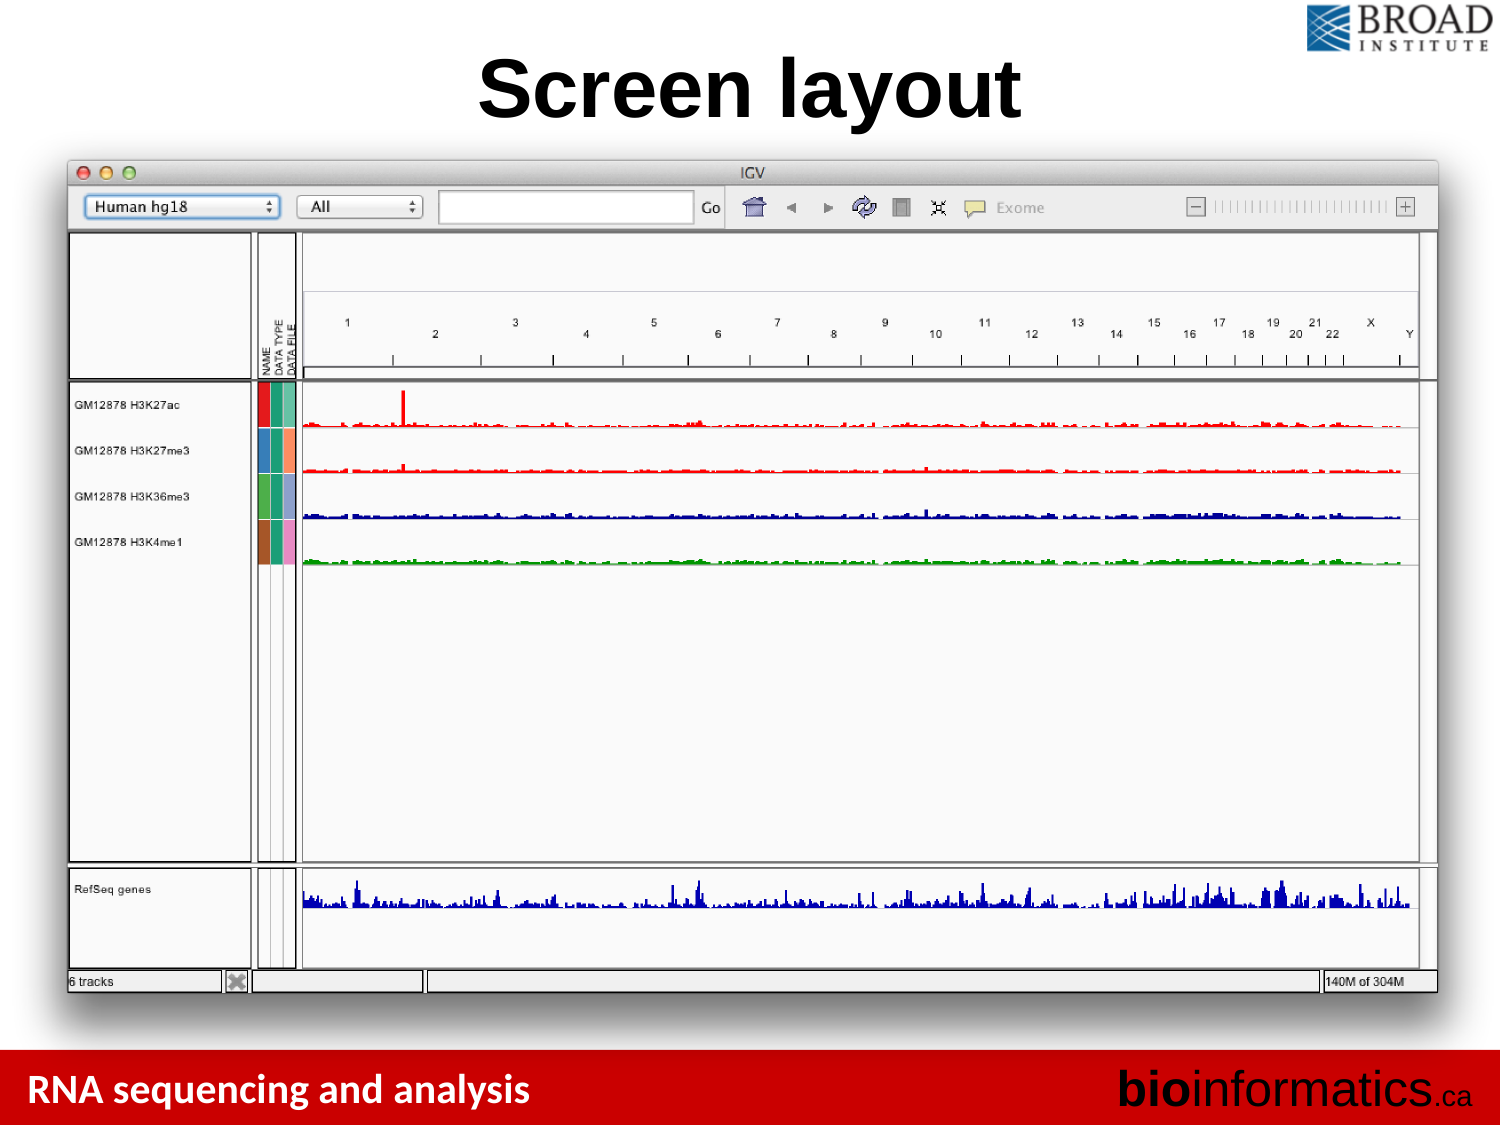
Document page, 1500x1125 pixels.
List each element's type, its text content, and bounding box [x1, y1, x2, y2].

picture [2, 120, 1500, 1083]
picture [1304, 0, 1497, 58]
title Screen layout [24, 7, 1475, 119]
